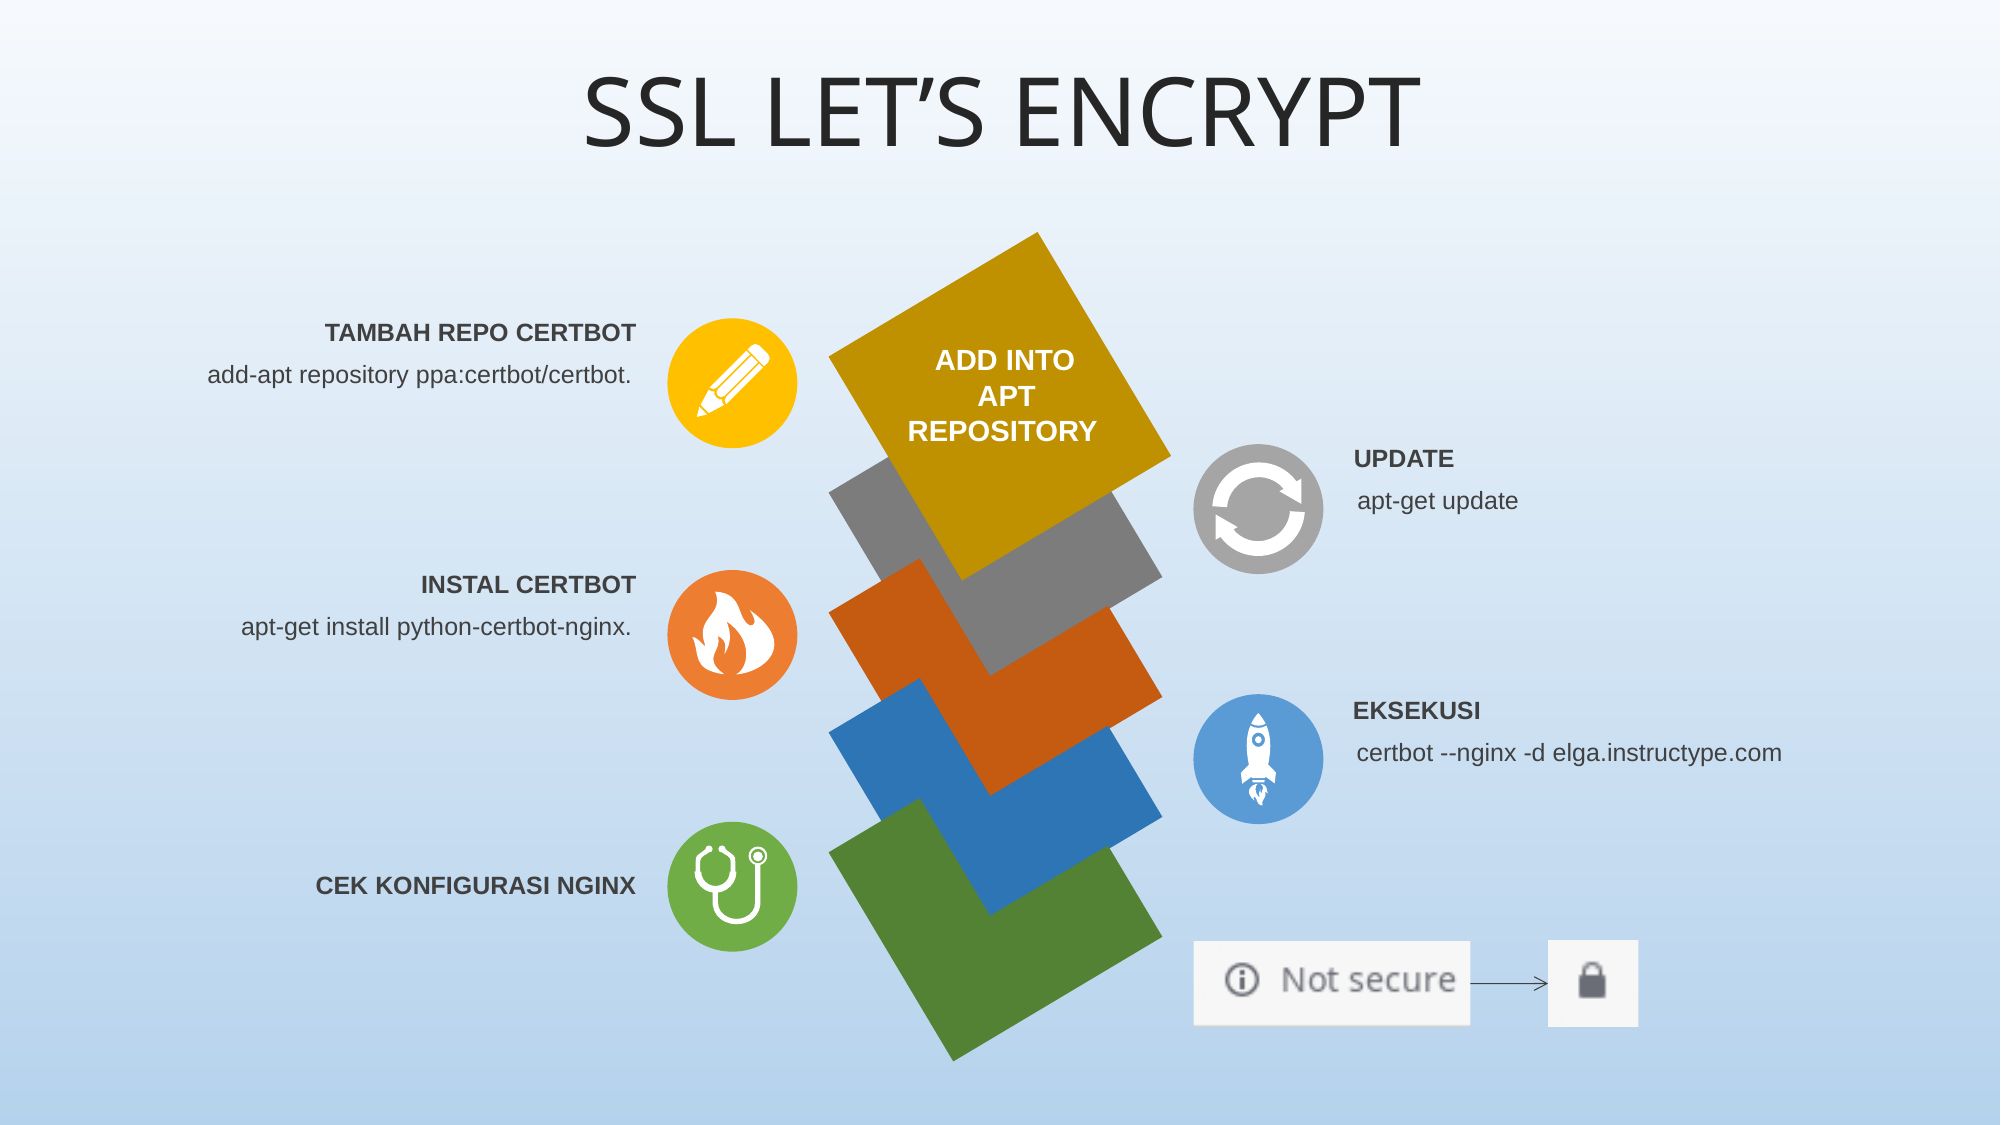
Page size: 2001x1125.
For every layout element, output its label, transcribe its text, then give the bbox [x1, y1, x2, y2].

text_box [1338, 435, 1855, 523]
text_box [695, 342, 771, 419]
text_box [873, 275, 1122, 1017]
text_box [888, 334, 1124, 456]
text_box [1211, 461, 1303, 509]
text_box [690, 590, 776, 676]
text_box [666, 820, 799, 953]
picture [1193, 941, 1471, 1027]
text_box [1214, 510, 1306, 557]
text_box [666, 317, 799, 450]
text_box [1239, 711, 1278, 807]
list SSL LET’S ENCRYPT [53, 55, 1952, 175]
text_box CEK KONFIGURASI NGINX [135, 862, 652, 907]
picture [1548, 940, 1639, 1027]
text_box [1192, 693, 1325, 826]
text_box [135, 309, 652, 397]
text_box [1192, 443, 1325, 576]
text_box [693, 844, 769, 926]
text_box [666, 568, 799, 701]
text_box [135, 561, 652, 648]
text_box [1338, 687, 1914, 774]
